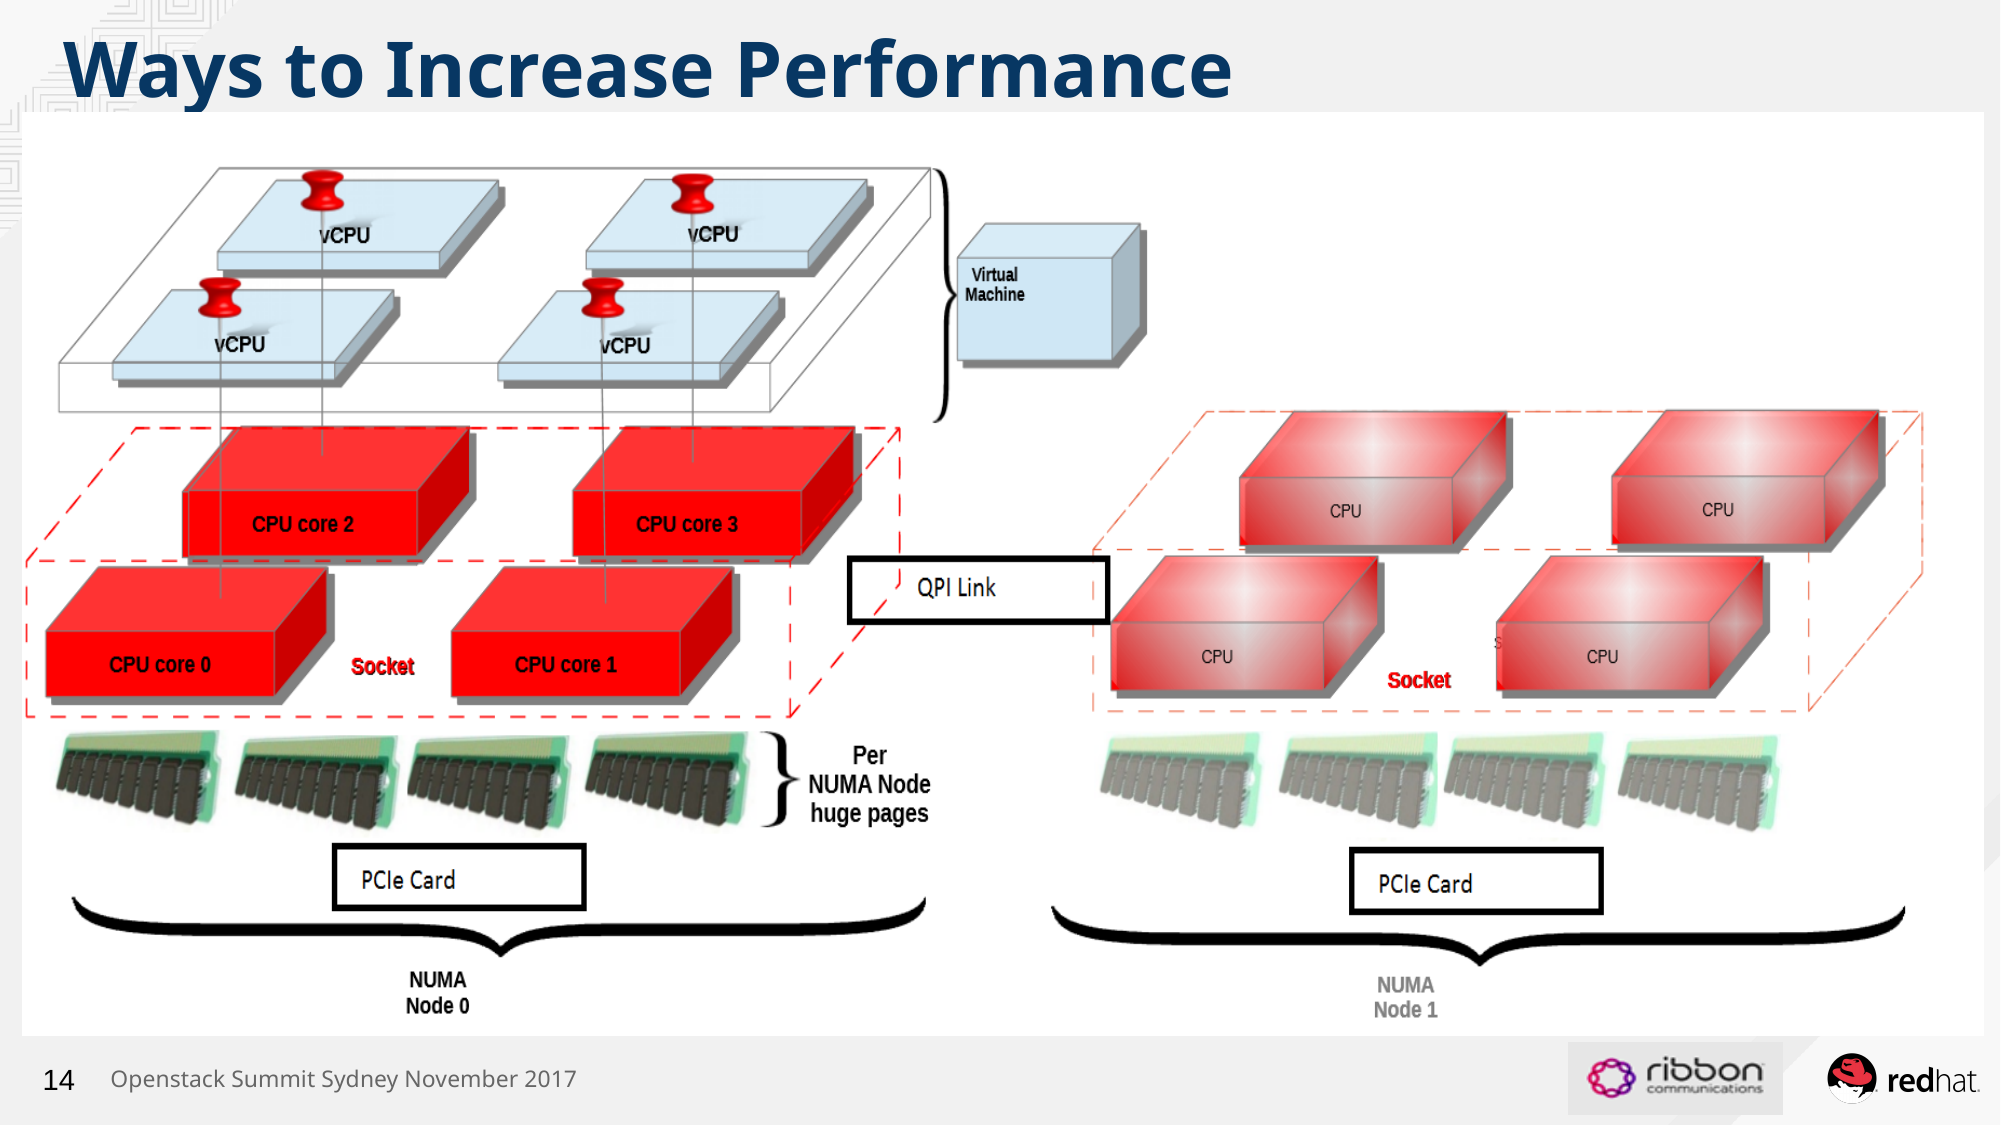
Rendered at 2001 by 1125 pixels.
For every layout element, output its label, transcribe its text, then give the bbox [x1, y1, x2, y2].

title Ways to Increase Performance [43, 0, 1682, 109]
slide_number 14 [22, 1045, 102, 1122]
picture [0, 0, 2001, 1125]
